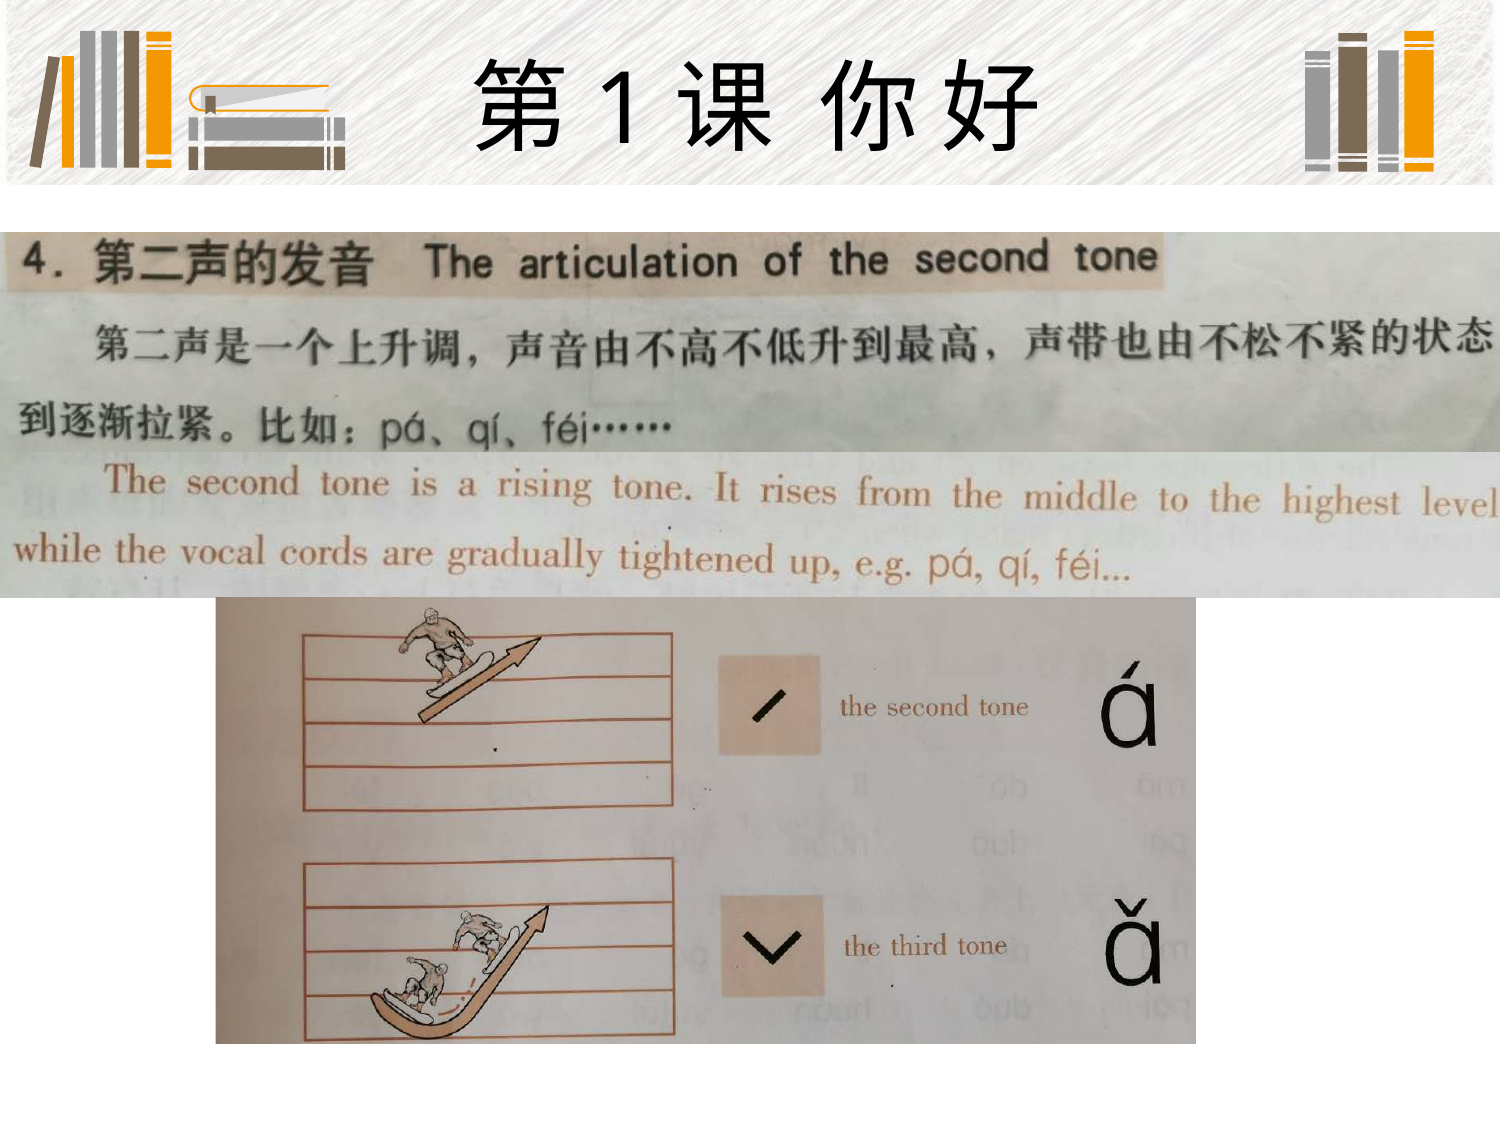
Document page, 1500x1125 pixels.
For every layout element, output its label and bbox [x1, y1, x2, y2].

list [0, 232, 1500, 450]
picture [0, 452, 1500, 1044]
picture [0, 0, 1500, 185]
text_box [29, 30, 346, 171]
text_box [1304, 30, 1434, 173]
